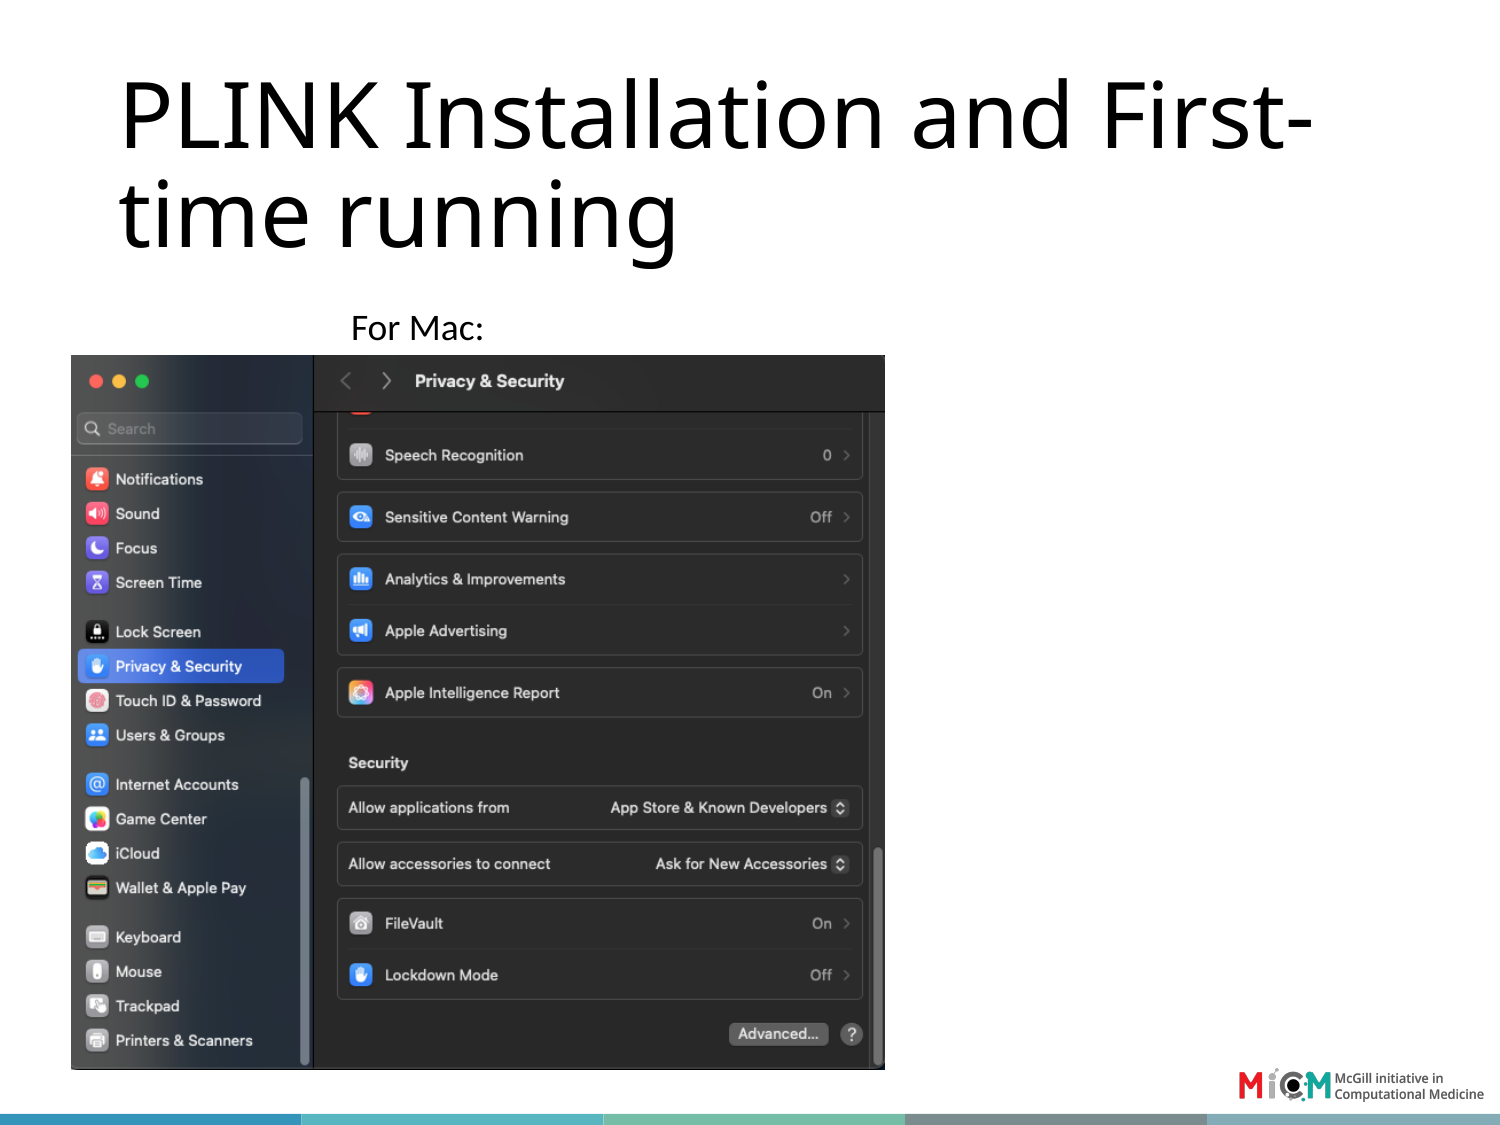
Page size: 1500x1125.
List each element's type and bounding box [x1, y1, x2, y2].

picture [1211, 1051, 1500, 1122]
text_box [336, 295, 500, 355]
list [71, 355, 885, 1070]
title [103, 59, 1397, 278]
